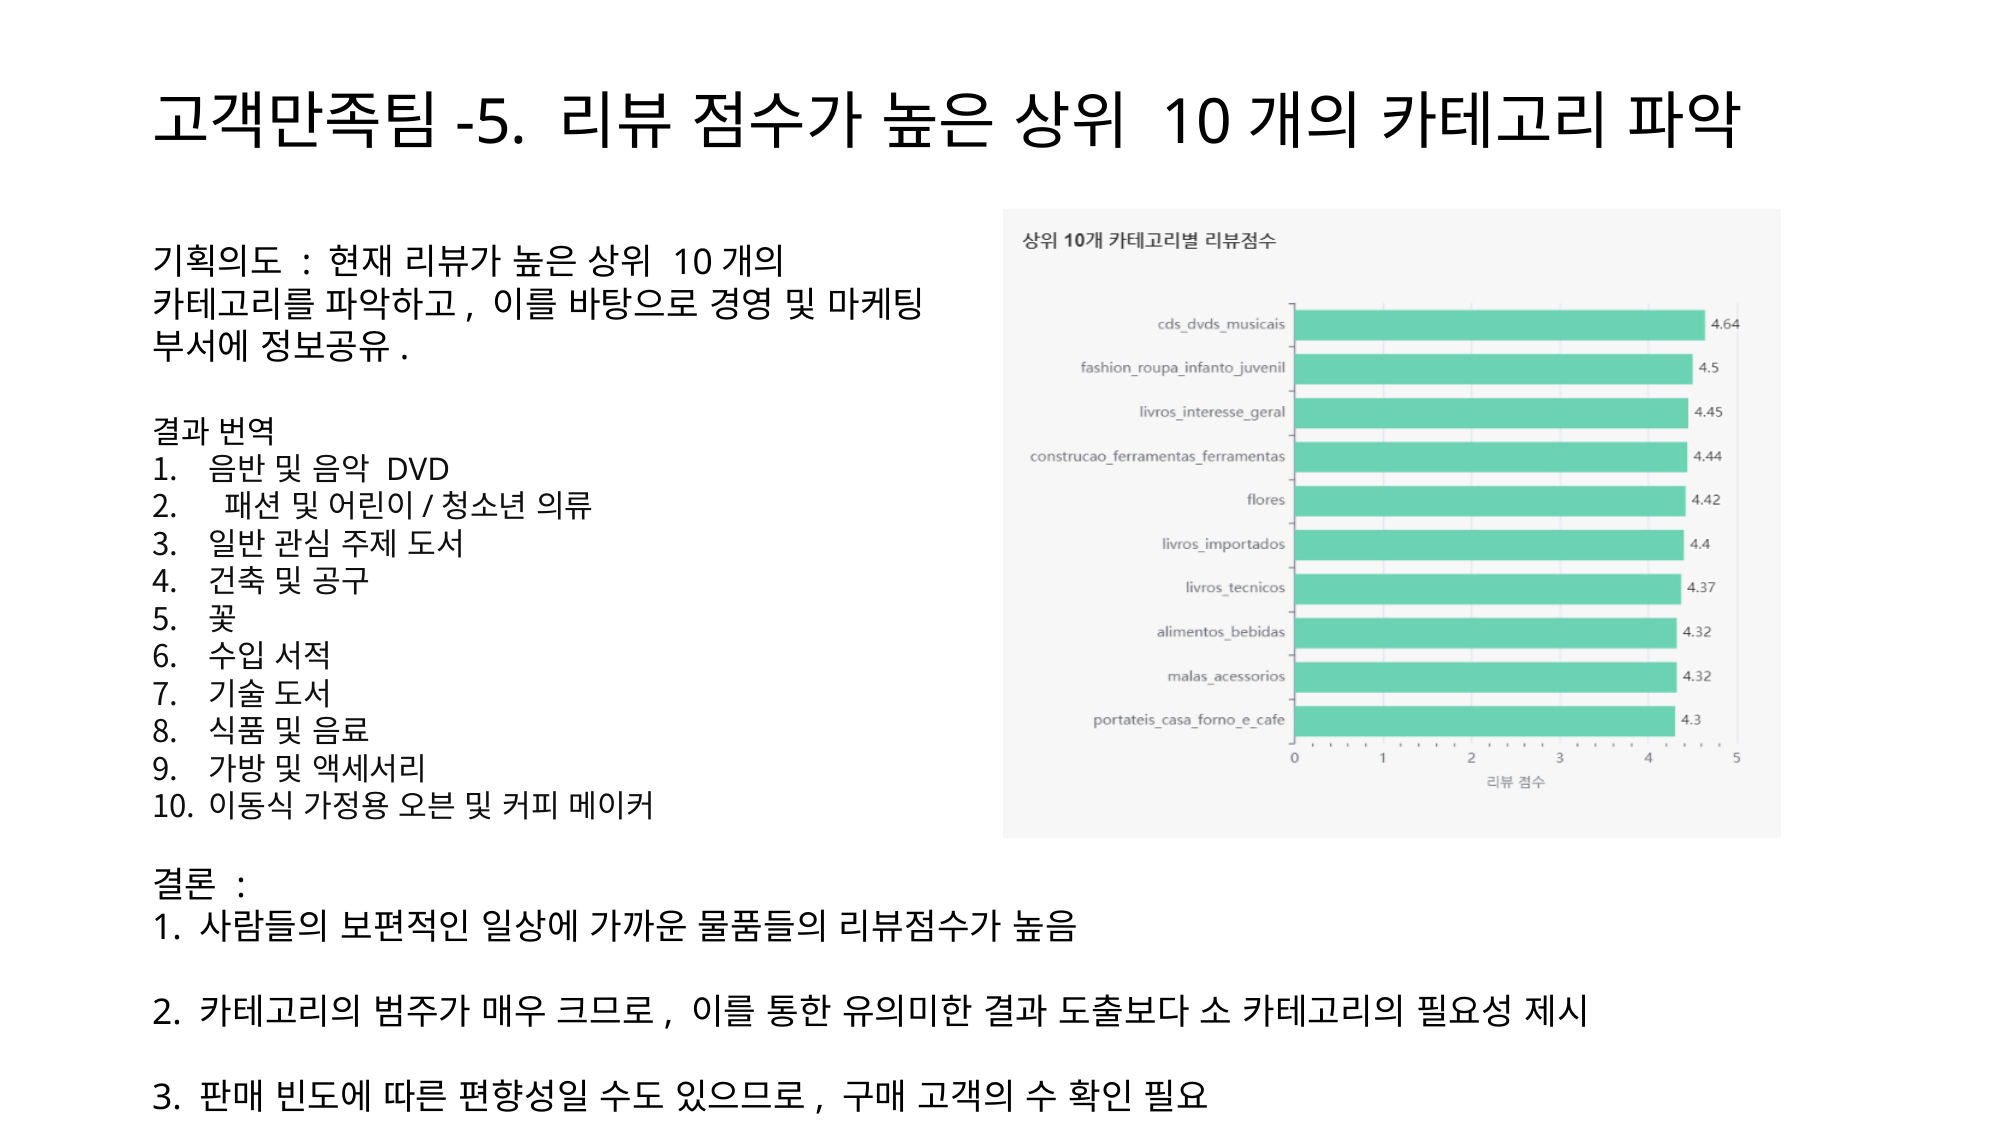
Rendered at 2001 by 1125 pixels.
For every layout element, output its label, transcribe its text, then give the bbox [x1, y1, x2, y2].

picture [1003, 209, 1781, 838]
title 고객만족팀-5. 리뷰 점수가 높은 상위 10개의 카테고리 파악 [137, 14, 1863, 232]
text_box 기획의도 : 현재 리뷰가 높은 상위 10개의 카테고리를 파악하고, 이를 바탕으로 경영 및 마케팅 부서에 정보공유. 결과 번역 음반 및 음악 DVD 패션 및 어린이/청소년 의류 일반 관심 주제 도서 건축 및 공구 꽃 수입 서적 기술 도서 식품 및 음료 가방 및 액세서리 이동식 가정용 오븐 및 커피 메이커 [137, 231, 971, 919]
text_box 결론 : 1. 사람들의 보편적인 일상에 가까운 물품들의 리뷰점수가 높음 2. 카테고리의 범주가 매우 크므로, 이를 통한 유의미한 결과 도출보다 소 카테고리의 필요성 제시 3. 판매 빈도에 따른 편향성일 수도 있으므로, 구매 고객의 수 확인 필요 [137, 854, 1800, 1125]
